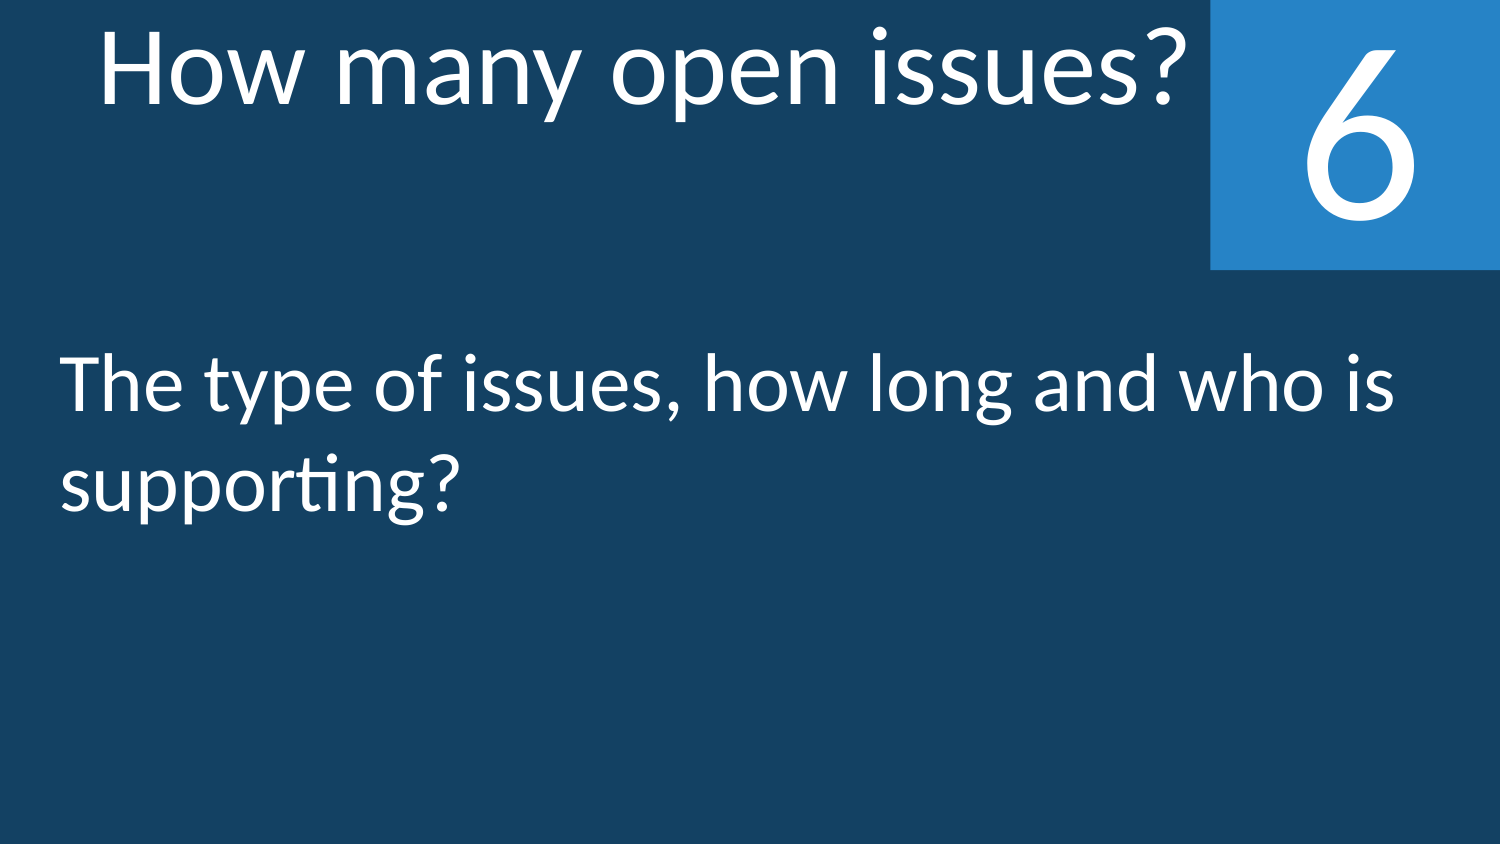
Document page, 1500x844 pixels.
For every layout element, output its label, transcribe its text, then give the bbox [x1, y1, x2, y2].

text_box How many open issues? [29, 0, 1209, 135]
text_box 6 [1210, 0, 1500, 271]
text_box The type of issues, how long and who is supporting? [44, 320, 1471, 581]
